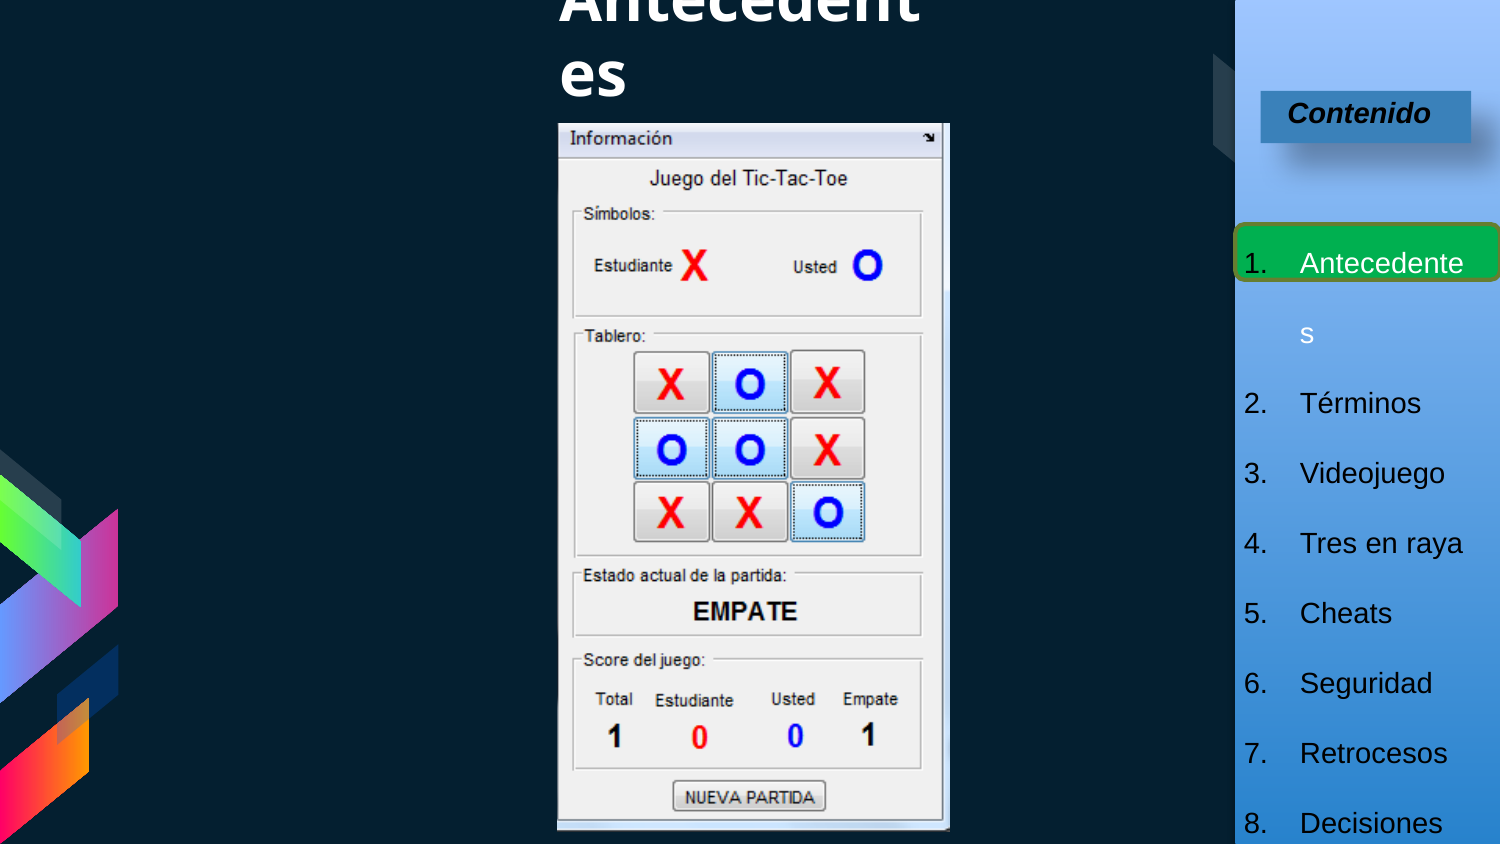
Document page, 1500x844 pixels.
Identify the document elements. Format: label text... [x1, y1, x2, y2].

title Antecedentes [544, 19, 970, 125]
picture [556, 123, 950, 833]
text_box Contenido [1272, 86, 1460, 137]
text_box [1259, 89, 1473, 145]
text_box Antecedentes Términos Videojuego Tres en raya Cheats Seguridad Retrocesos Decisiones [1229, 202, 1494, 844]
text_box [1235, 0, 1500, 226]
text_box [1494, 278, 1500, 844]
text_box [1494, 222, 1500, 282]
